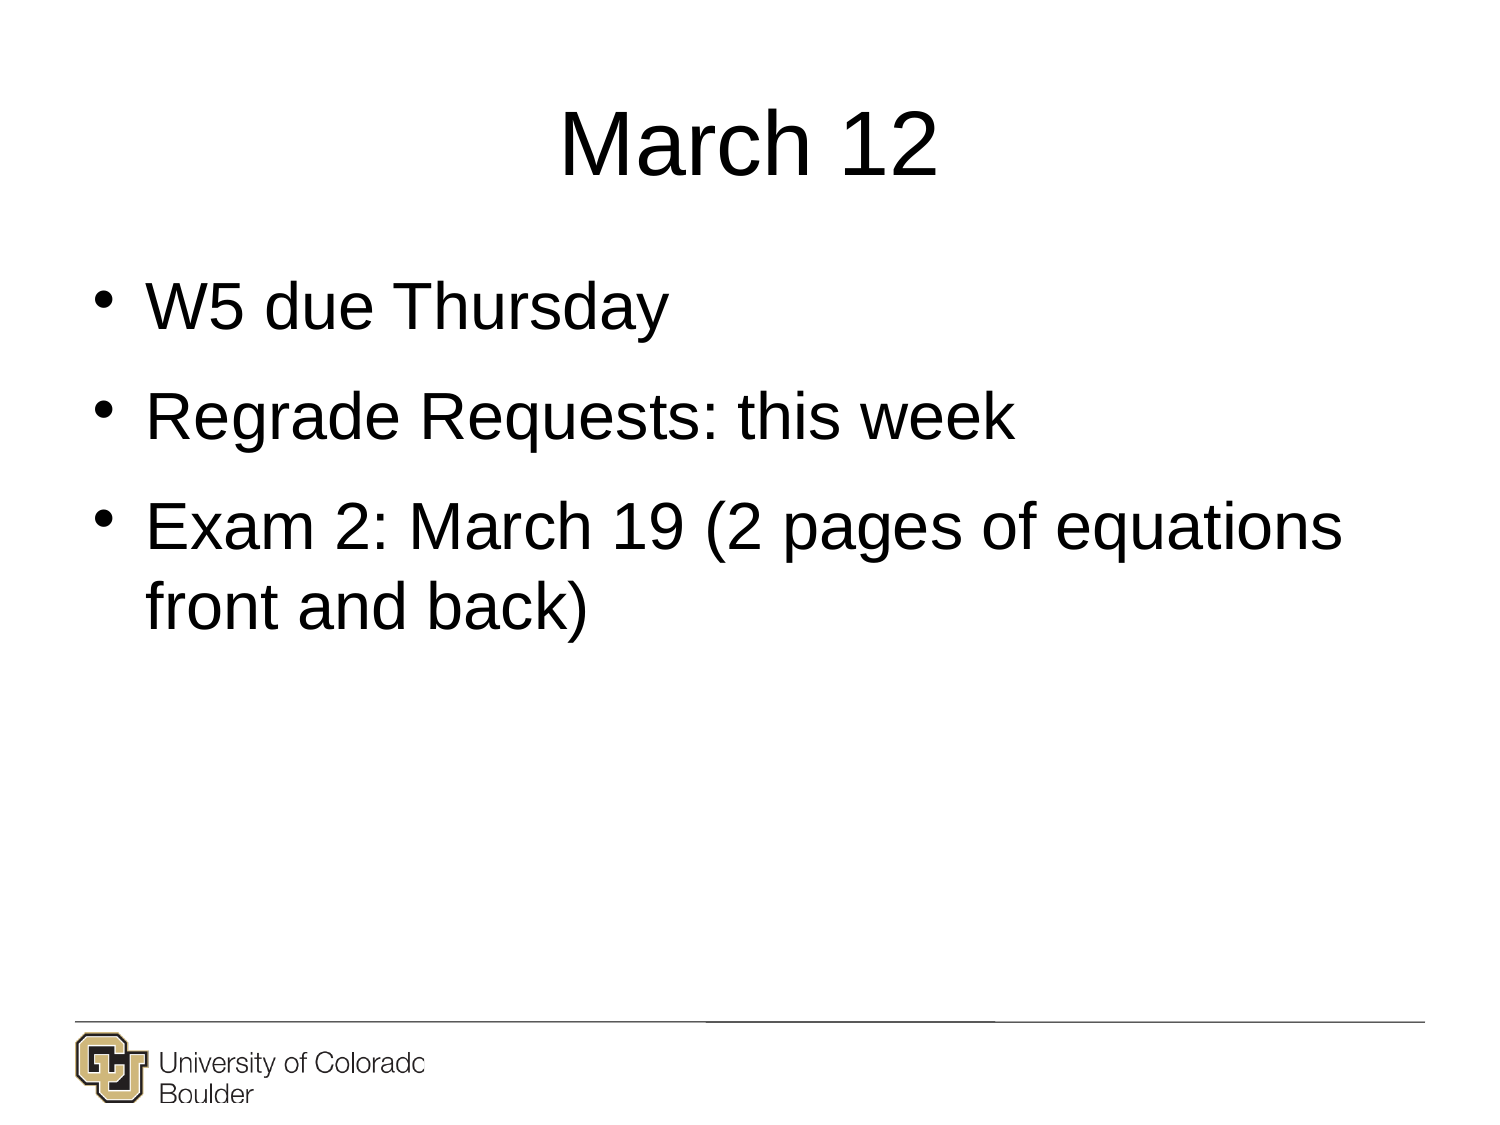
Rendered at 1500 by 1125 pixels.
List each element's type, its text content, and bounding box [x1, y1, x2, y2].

title March 12 [75, 44, 1425, 233]
list W5 due Thursday Regrade Requests: this week Exam 2: March 19 (2 pages of equations front and back) [75, 263, 1425, 916]
